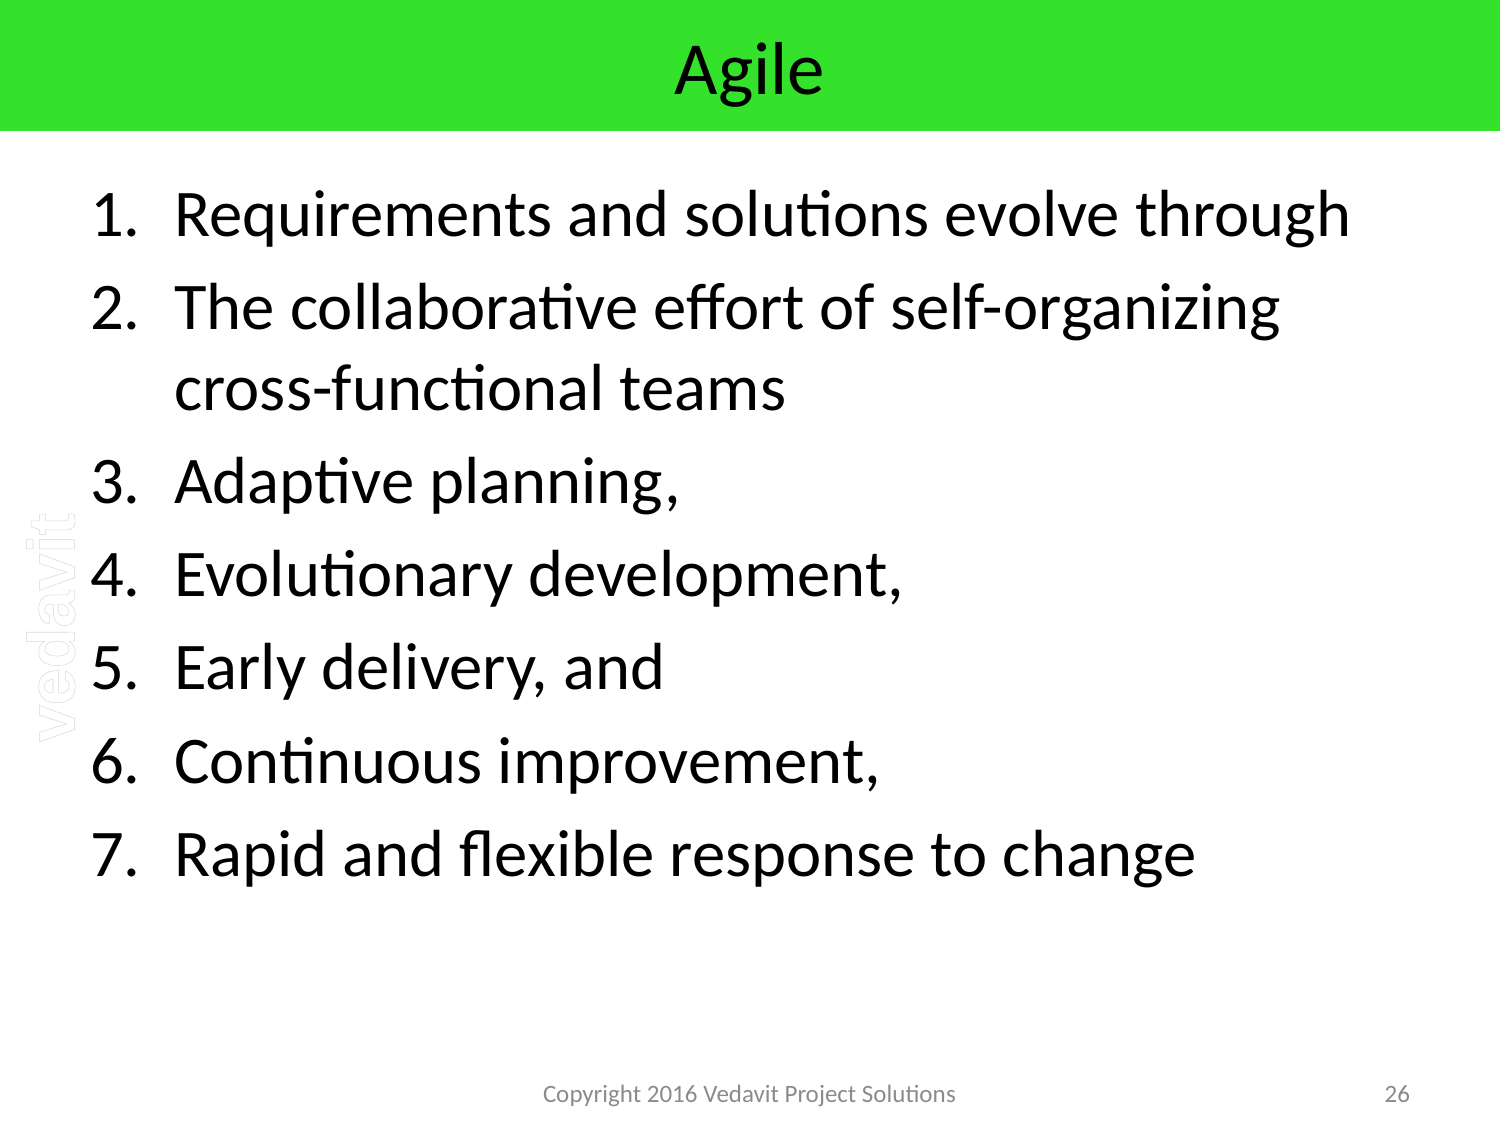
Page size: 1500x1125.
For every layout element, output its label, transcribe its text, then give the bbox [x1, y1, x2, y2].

list Requirements and solutions evolve through The collaborative effort of self-organizing cross-functional teams Adaptive planning, Evolutionary development, Early delivery, and Continuous improvement, Rapid and flexible response to change [75, 162, 1425, 1000]
title Agile [0, 0, 1500, 131]
footer Copyright 2016 Vedavit Project Solutions [512, 1062, 988, 1123]
slide_number 26 [1074, 1062, 1425, 1123]
